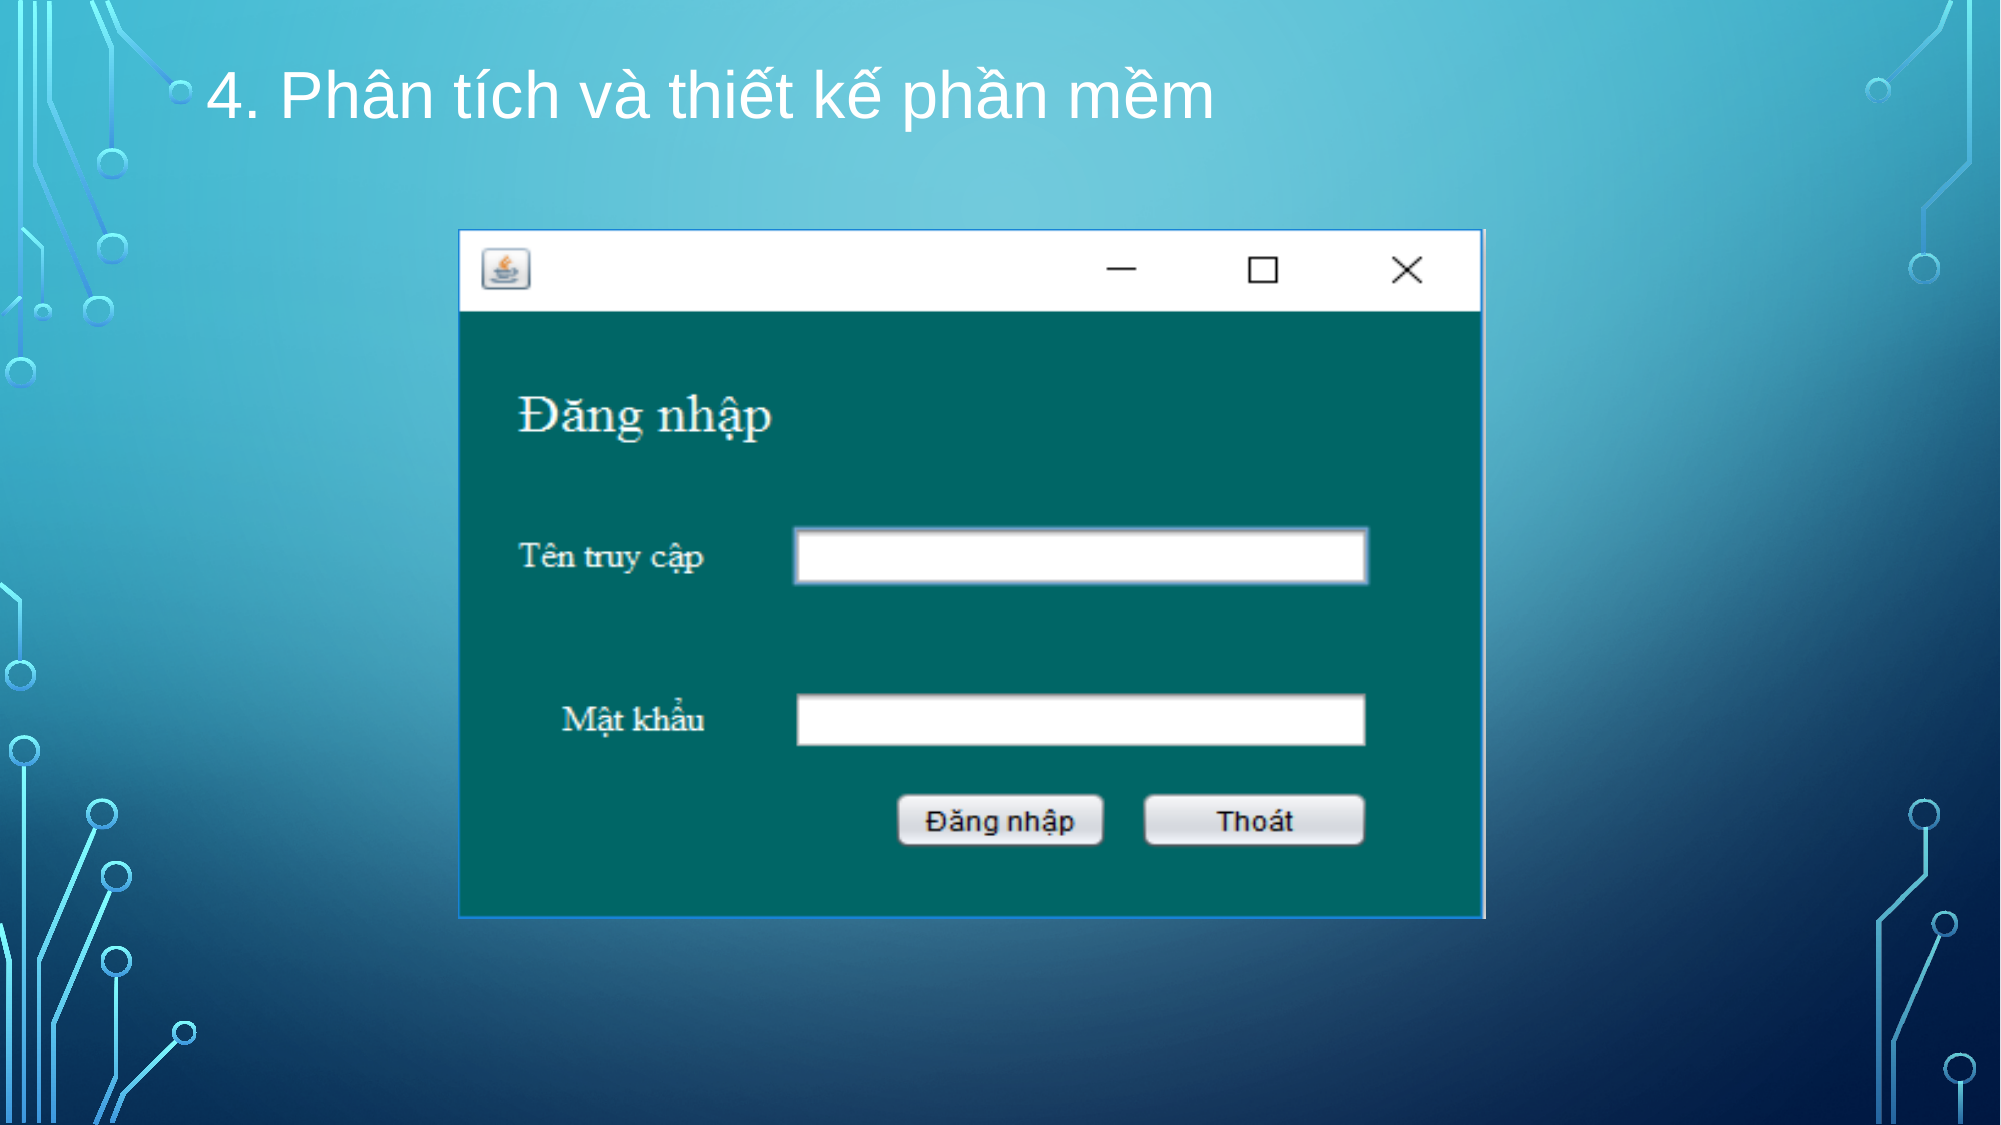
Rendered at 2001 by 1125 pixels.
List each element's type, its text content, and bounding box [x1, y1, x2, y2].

picture [458, 228, 1486, 920]
text_box 4. Phân tích và thiết kế phần mềm [191, 44, 1232, 140]
